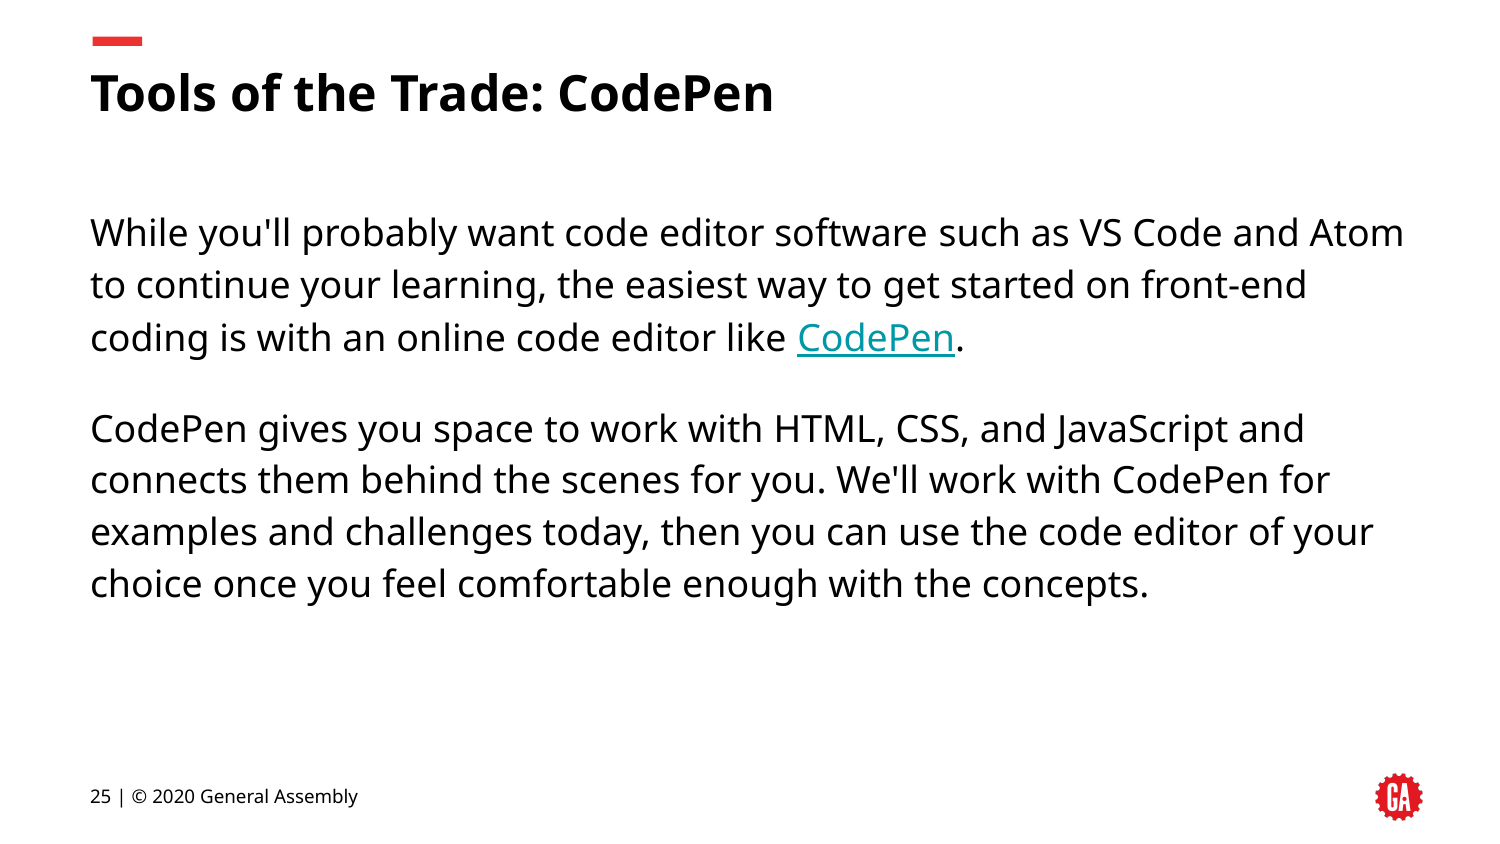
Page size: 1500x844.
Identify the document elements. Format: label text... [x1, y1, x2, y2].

title Tools of the Trade: CodePen [75, 46, 1473, 140]
picture [1373, 771, 1425, 823]
slide_number ‹#› | © 2020 General Assembly [75, 764, 465, 830]
list While you'll probably want code editor software such as VS Code and Atom to continue your learning, the easiest way to get started on front-end coding is with an online code editor like CodePen. CodePen gives you space to work with HTML, CSS, and JavaScript and connects them behind the scenes for you. We'll work with CodePen for examples and challenges today, then you can use the code editor of your choice once you feel comfortable enough with the concepts. [75, 187, 1425, 670]
